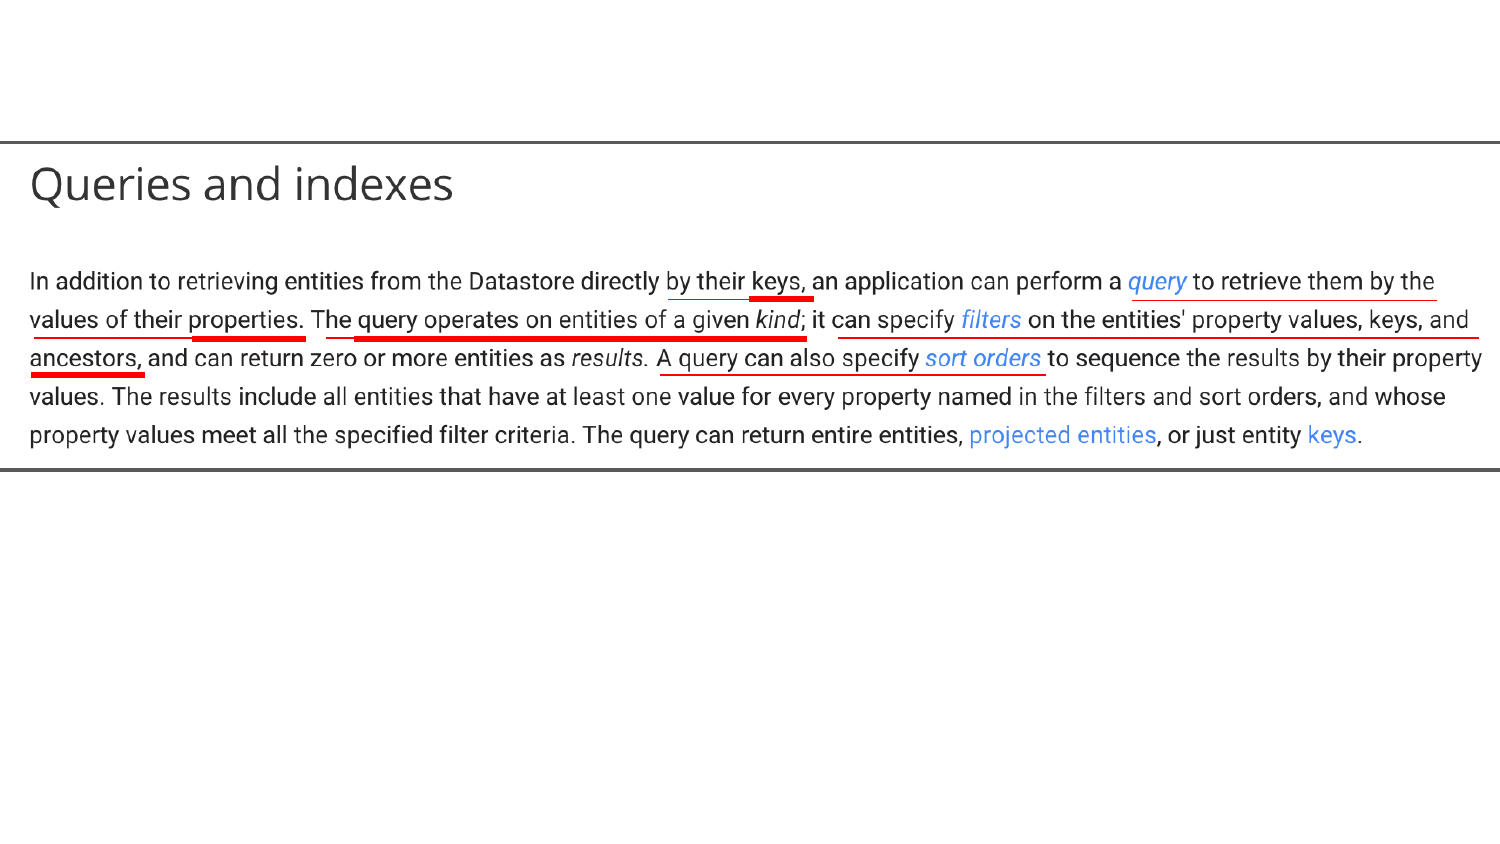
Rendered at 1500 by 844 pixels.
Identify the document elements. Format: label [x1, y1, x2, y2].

picture [0, 144, 1500, 469]
